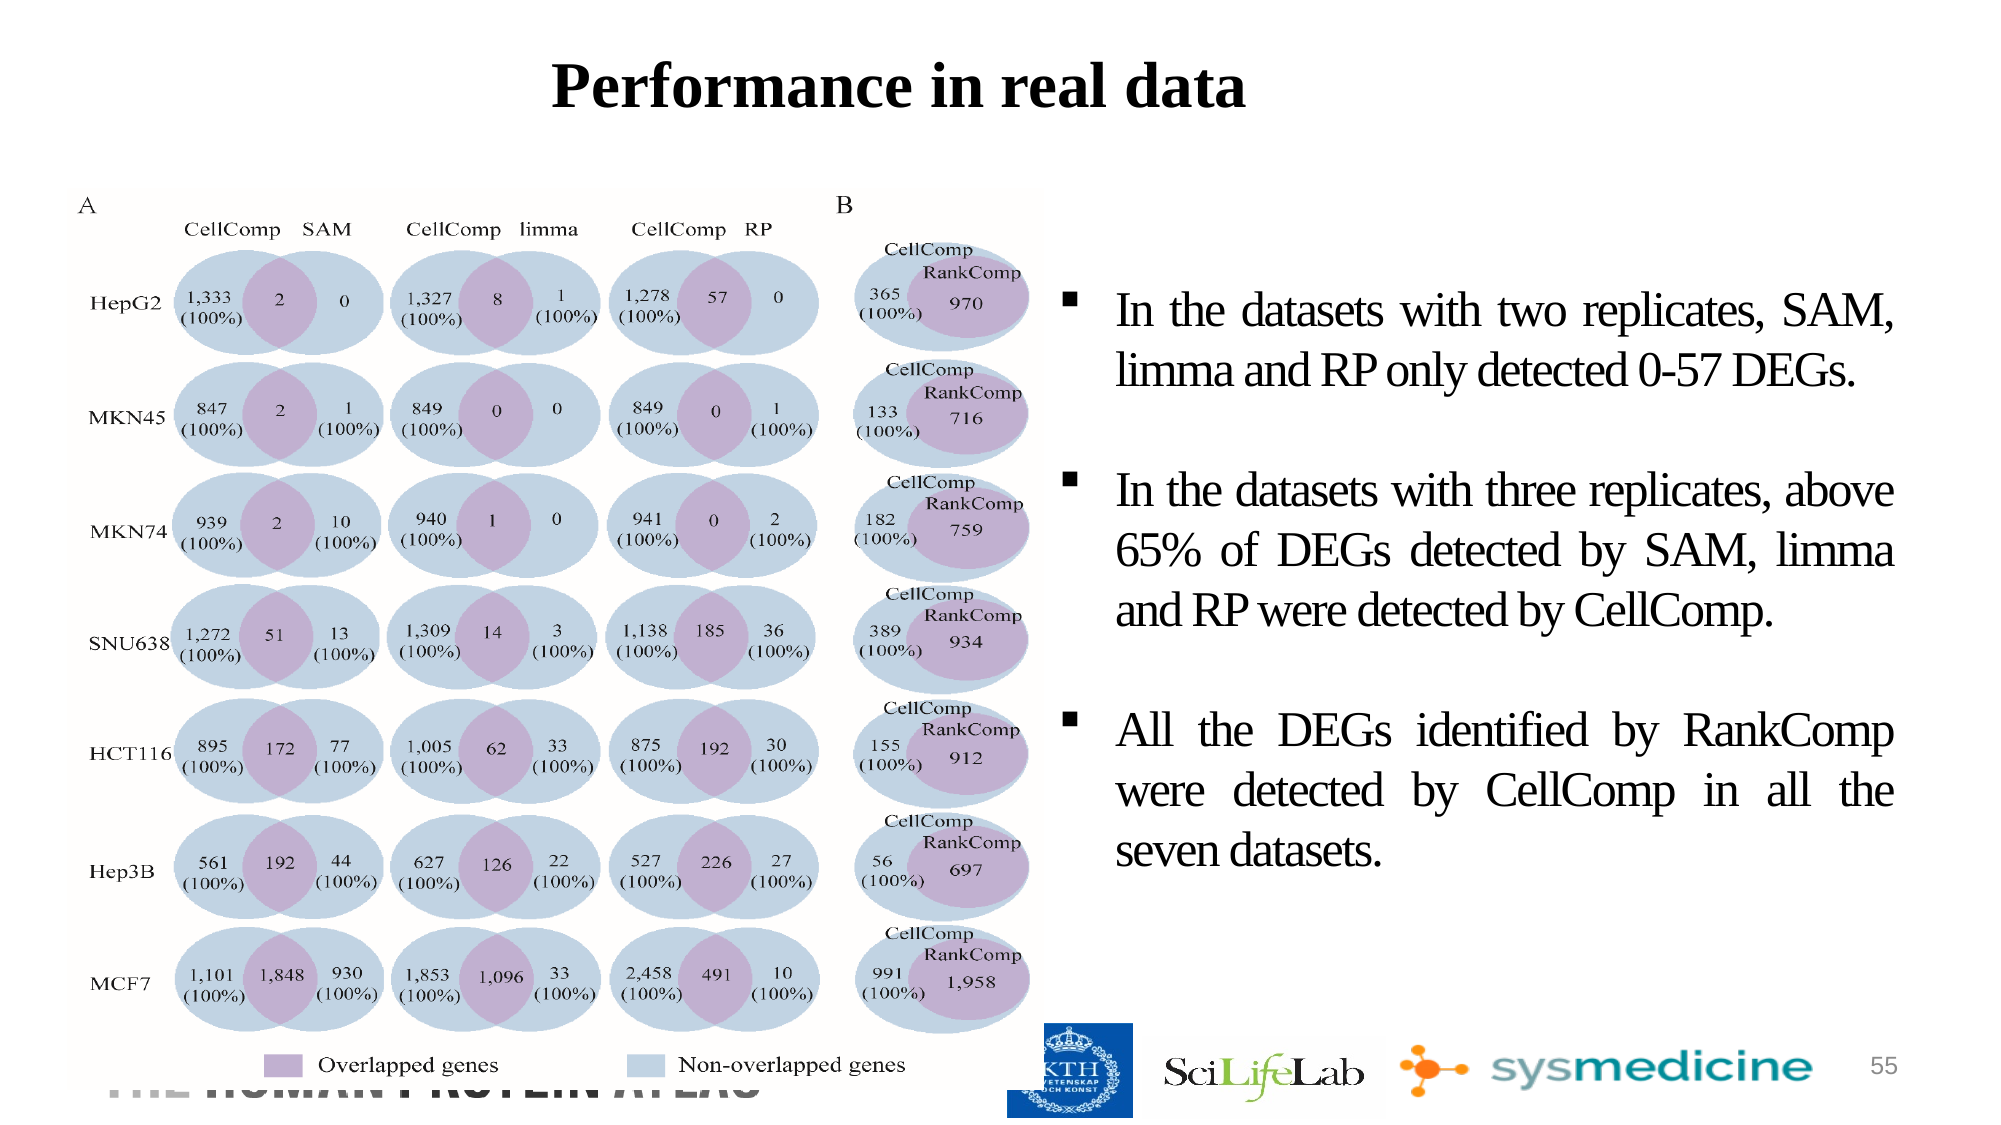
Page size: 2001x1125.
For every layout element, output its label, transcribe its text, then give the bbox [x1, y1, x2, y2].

picture [1399, 1044, 1813, 1098]
picture [1142, 1036, 1386, 1119]
text_box In the datasets with two replicates, SAM, limma and RP only detected 0-57 DEGs. In the datasets with three replicates, above 65% of DEGs detected by SAM, limma and RP were detected by CellComp. All the DEGs identified by RankComp were detected by CellComp in all the seven datasets. [1048, 268, 1909, 944]
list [66, 188, 1045, 1091]
slide_number 55 [1446, 1034, 1914, 1094]
title Performance in real data [217, 34, 1584, 128]
picture [102, 1091, 811, 1098]
picture [1007, 1023, 1133, 1118]
